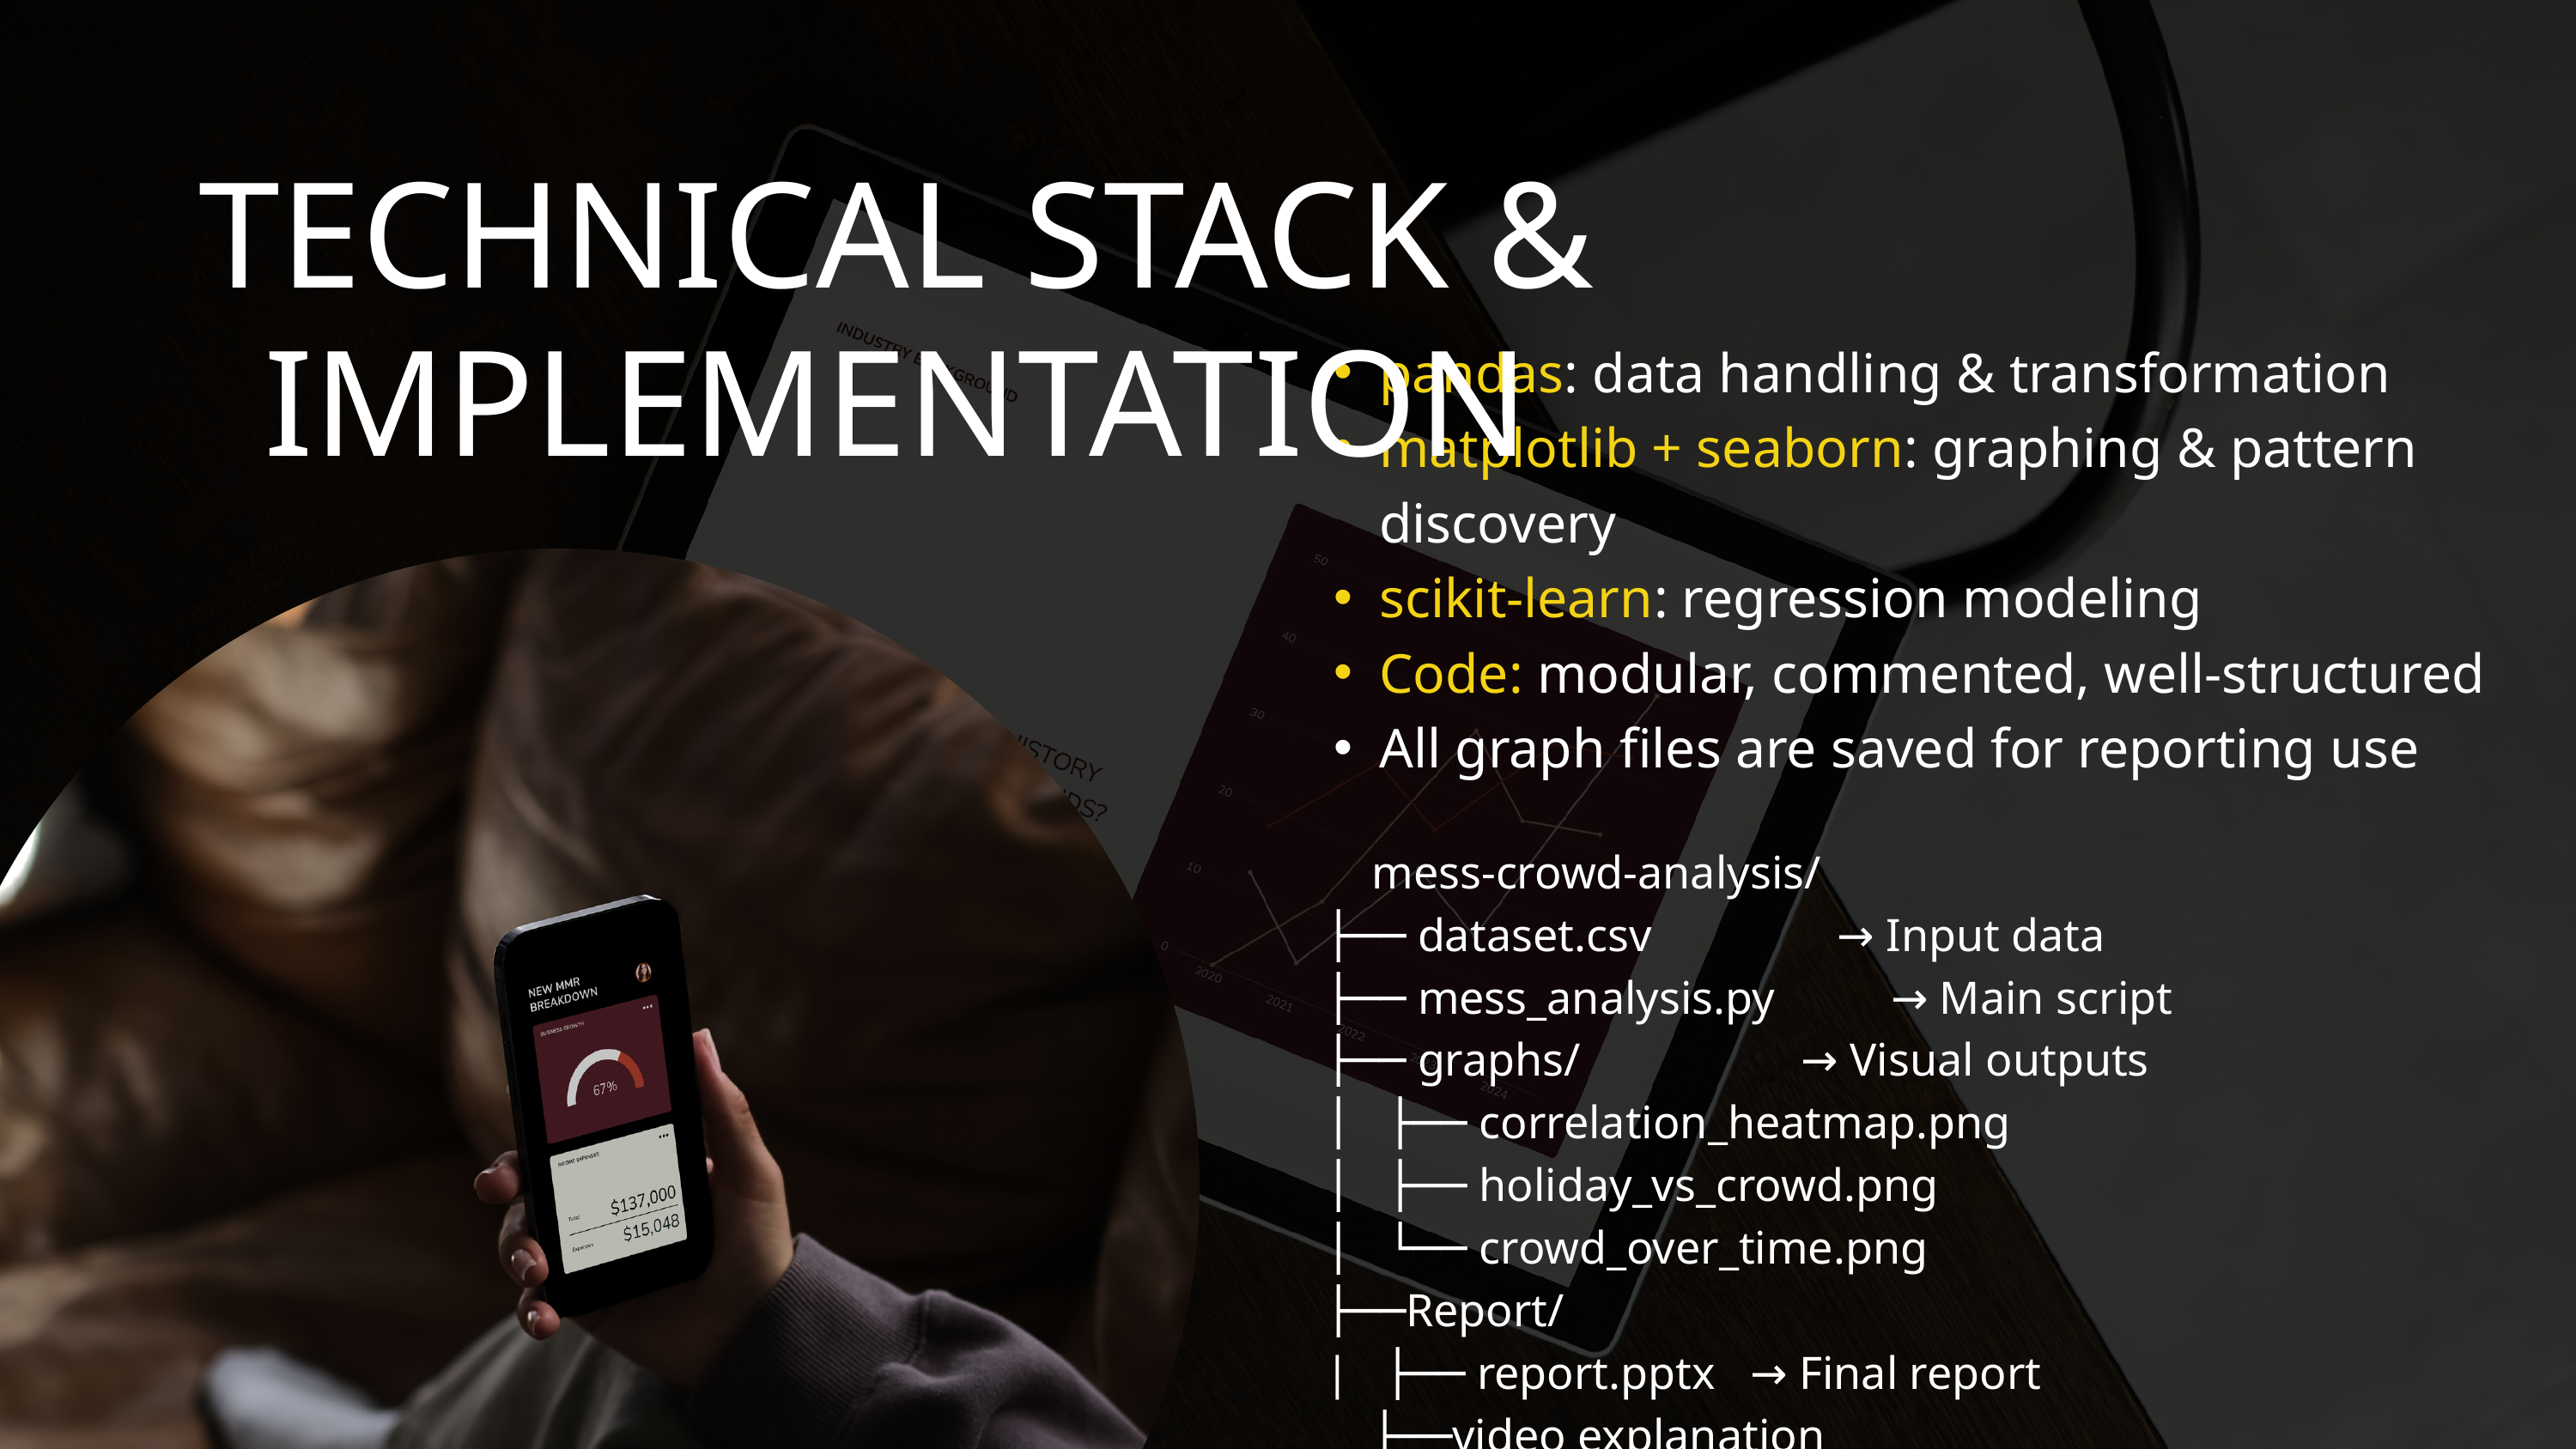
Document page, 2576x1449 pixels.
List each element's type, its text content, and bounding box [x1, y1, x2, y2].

text_box TECHNICAL STACK & IMPLEMENTATION [144, 149, 1649, 486]
text_box pandas: data handling & transformation matplotlib + seaborn: graphing & pattern discovery scikit-learn: regression modeling Code: modular, commented, well-structured All graph files are saved for reporting use [1288, 328, 2547, 854]
text_box [0, 0, 2576, 1449]
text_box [0, 548, 1200, 1449]
text_box mess-crowd-analysis/ ├── dataset.csv → Input data ├── mess_analysis.py → Main script ├── graphs/ → Visual outputs │ ├── correlation_heatmap.png │ ├── holiday_vs_crowd.png │ └── crowd_over_time.png ├──Report/ | ├── report.pptx → Final report ├──video explanation [1325, 854, 2370, 1449]
